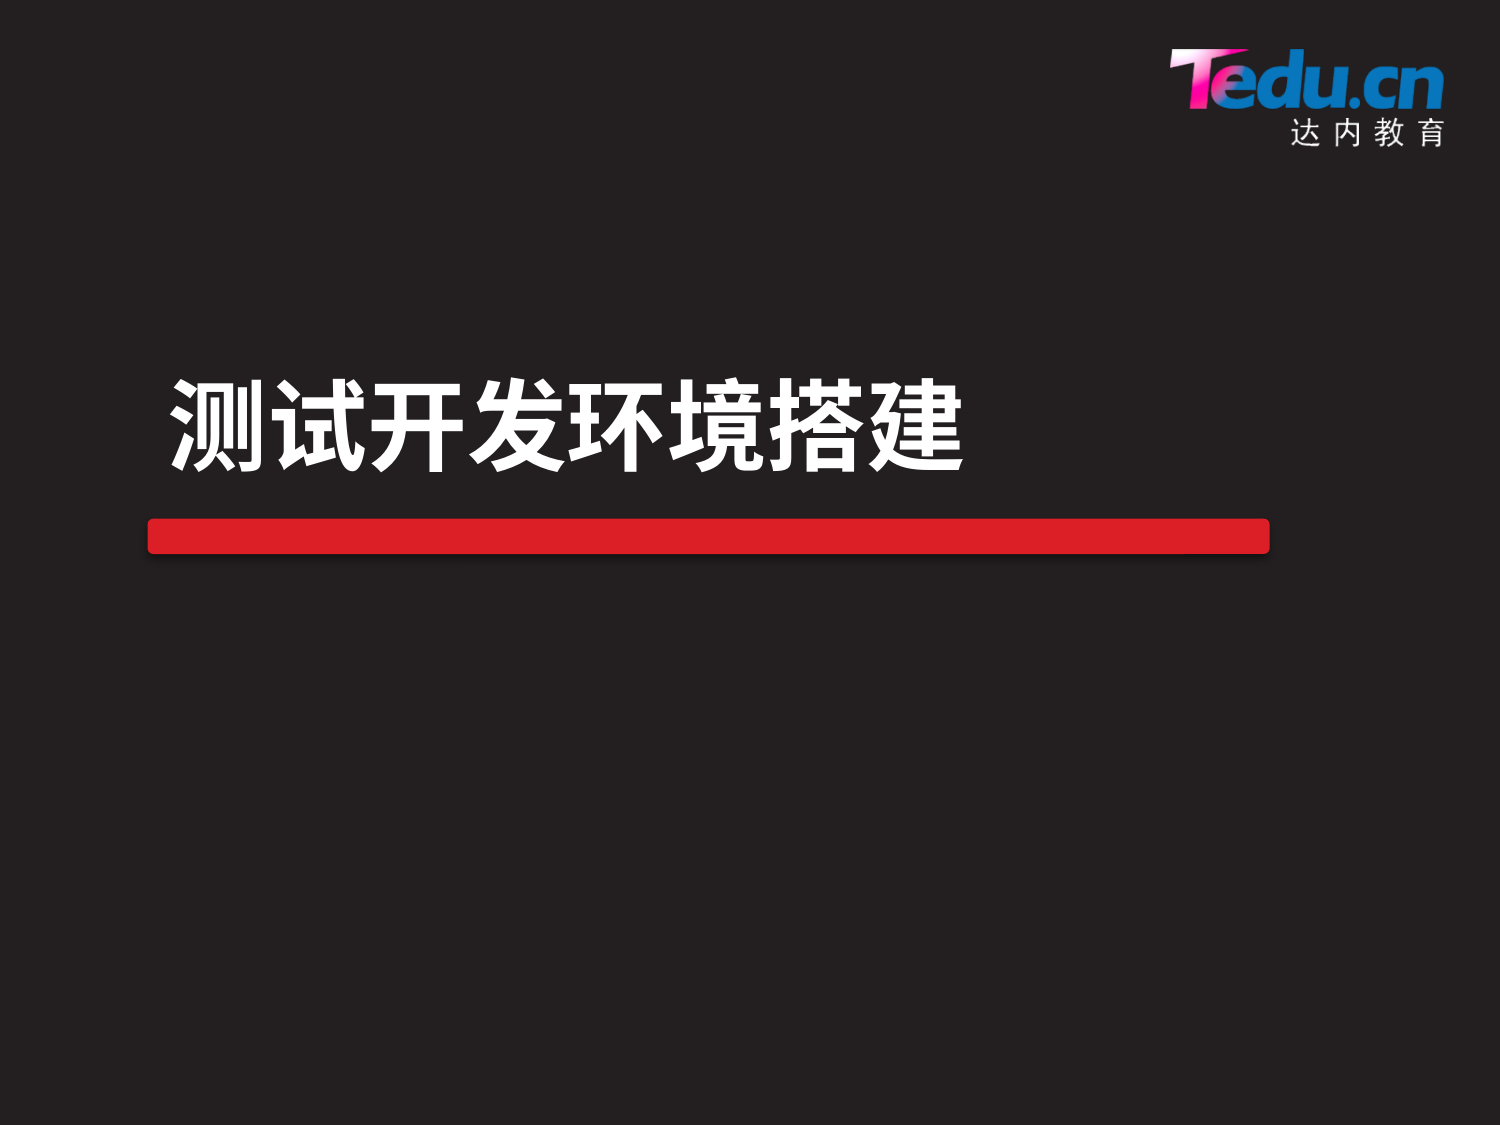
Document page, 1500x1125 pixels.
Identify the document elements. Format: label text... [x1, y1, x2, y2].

picture [1157, 35, 1459, 162]
title 测试开发环境搭建 [152, 338, 1266, 510]
